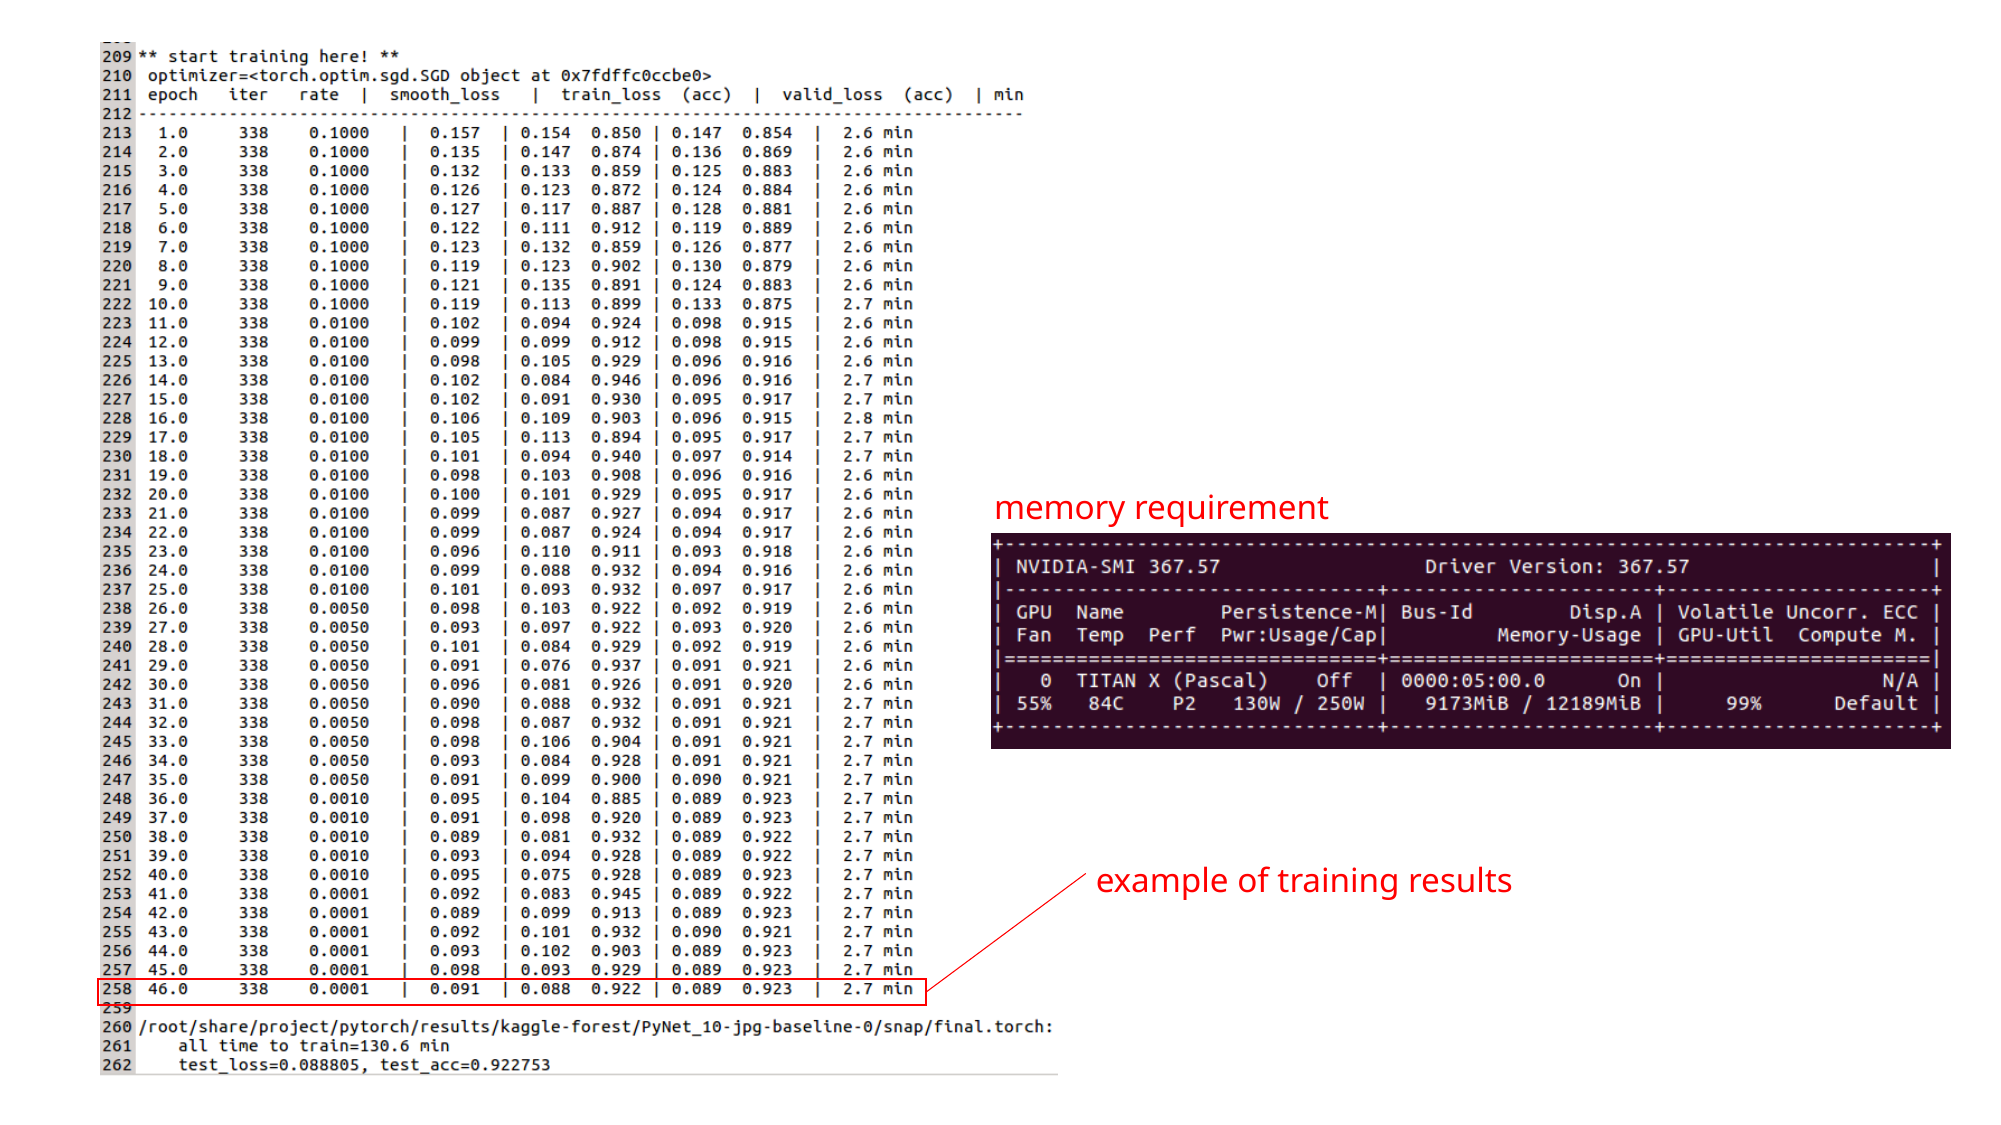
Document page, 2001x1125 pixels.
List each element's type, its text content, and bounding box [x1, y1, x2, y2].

text_box memory requirement [1058, 479, 1541, 533]
picture [100, 42, 1951, 1076]
text_box example of training results [1081, 852, 1642, 907]
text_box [926, 873, 1086, 993]
